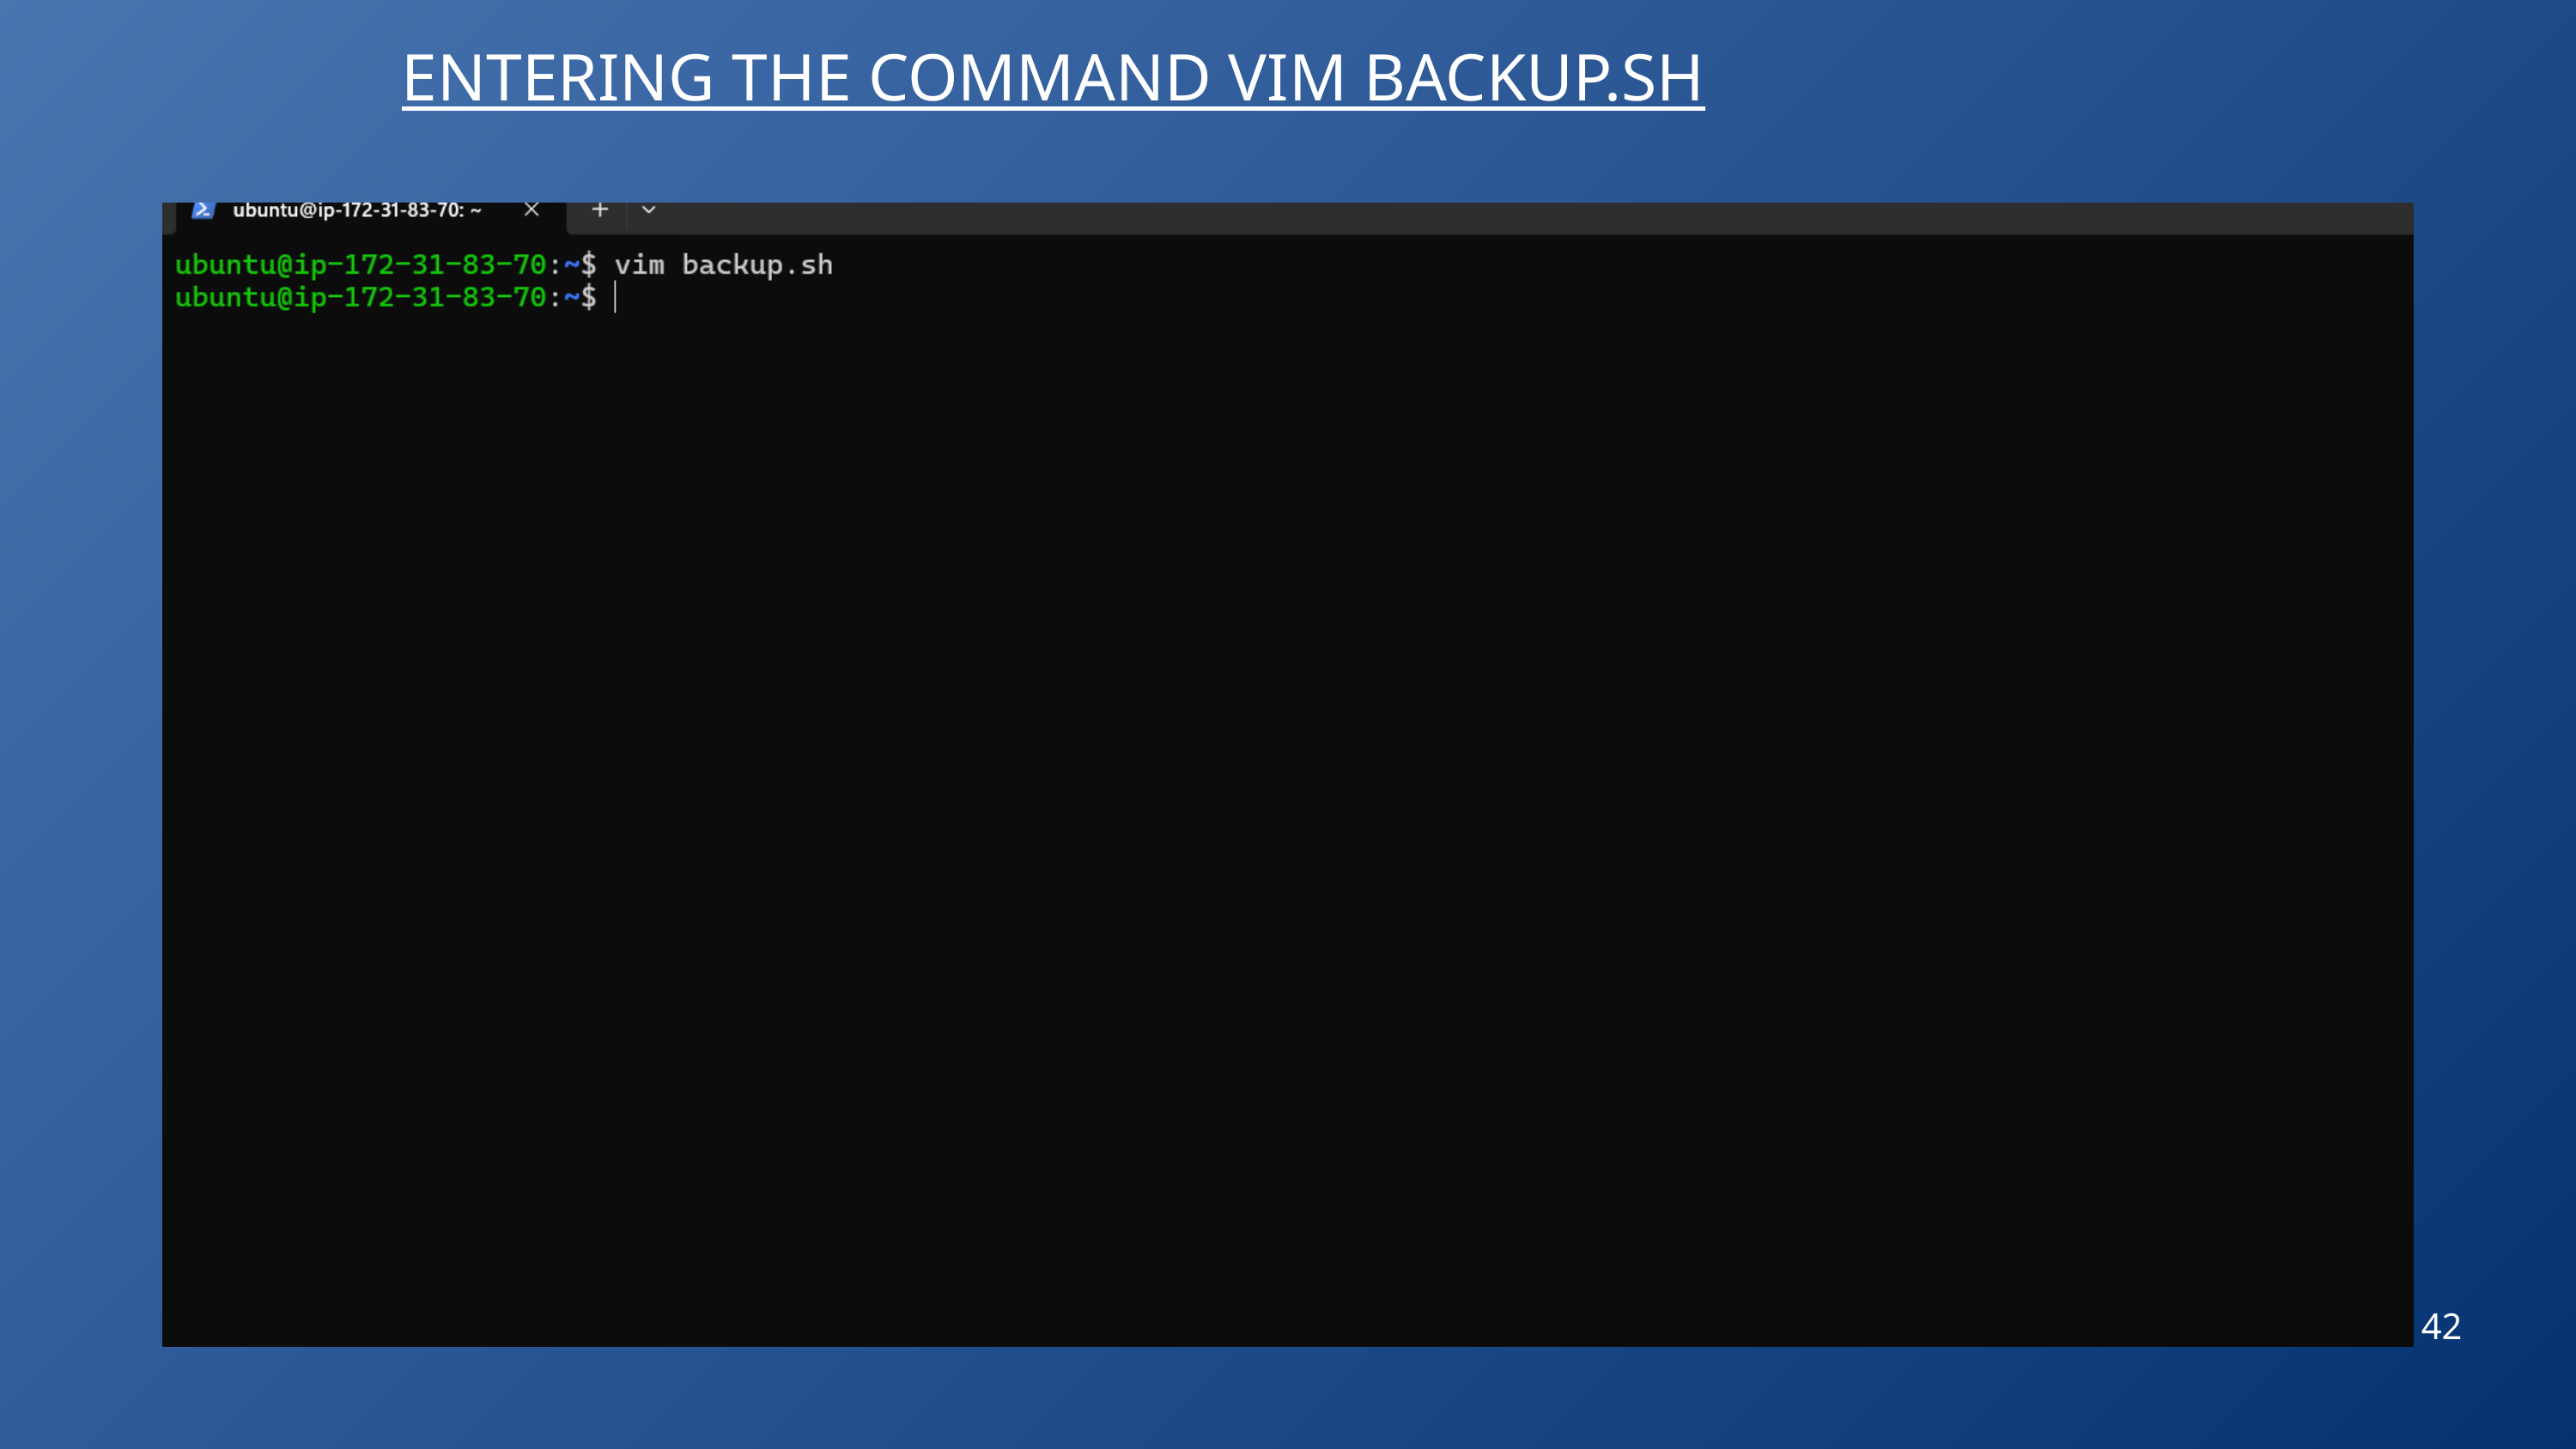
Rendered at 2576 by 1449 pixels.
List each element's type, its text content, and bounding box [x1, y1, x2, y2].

text_box ENTERING THE COMMAND VIM BACKUP.SH [382, 23, 1724, 114]
text_box [162, 203, 2414, 1347]
text_box 42 [2421, 1296, 2463, 1348]
